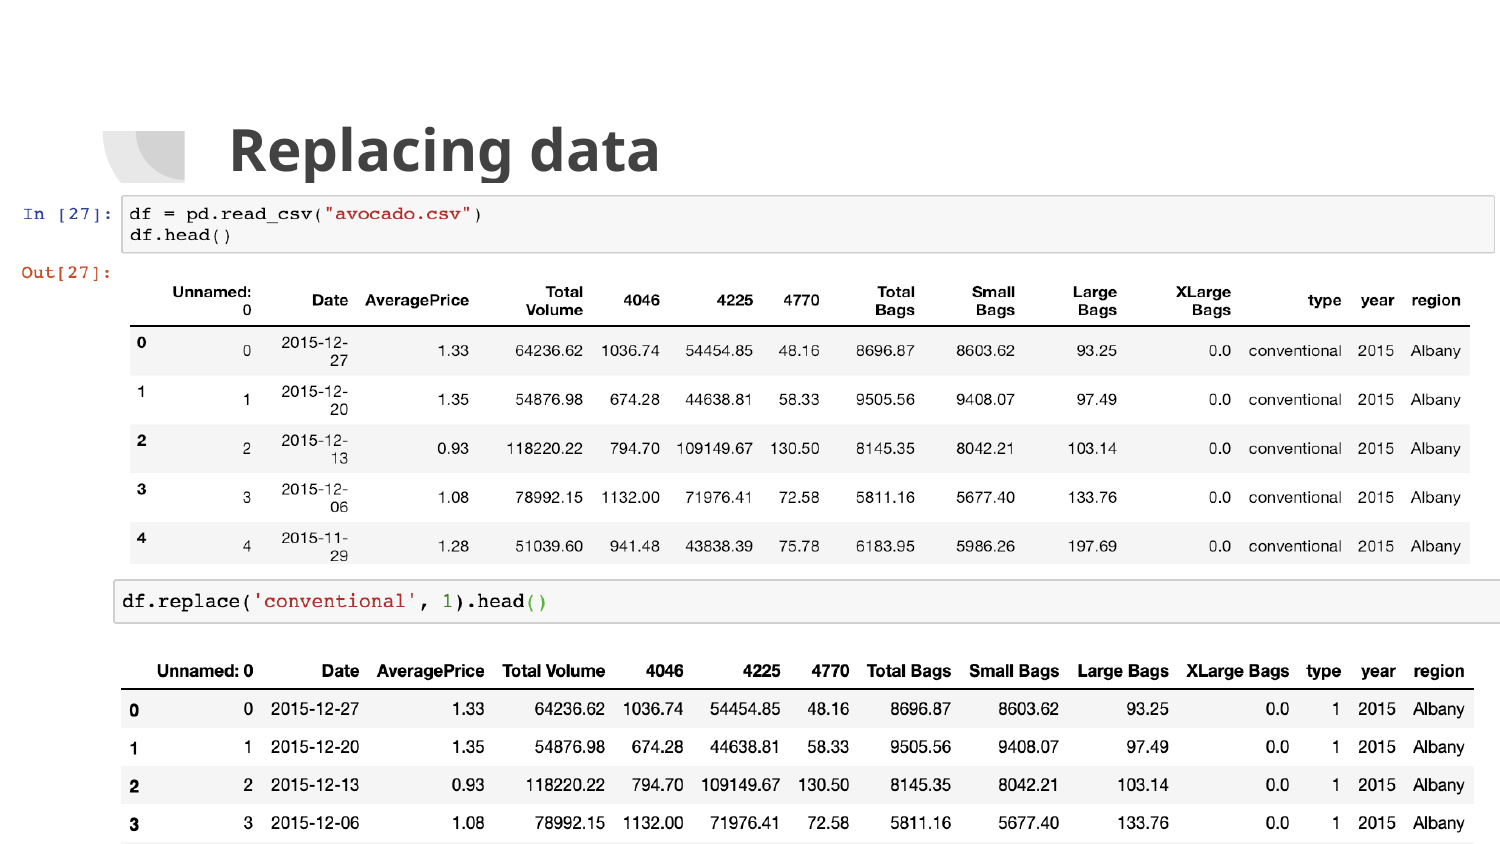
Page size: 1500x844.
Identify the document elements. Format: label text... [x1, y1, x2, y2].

title Replacing data [213, 98, 1368, 181]
picture [0, 182, 1500, 844]
